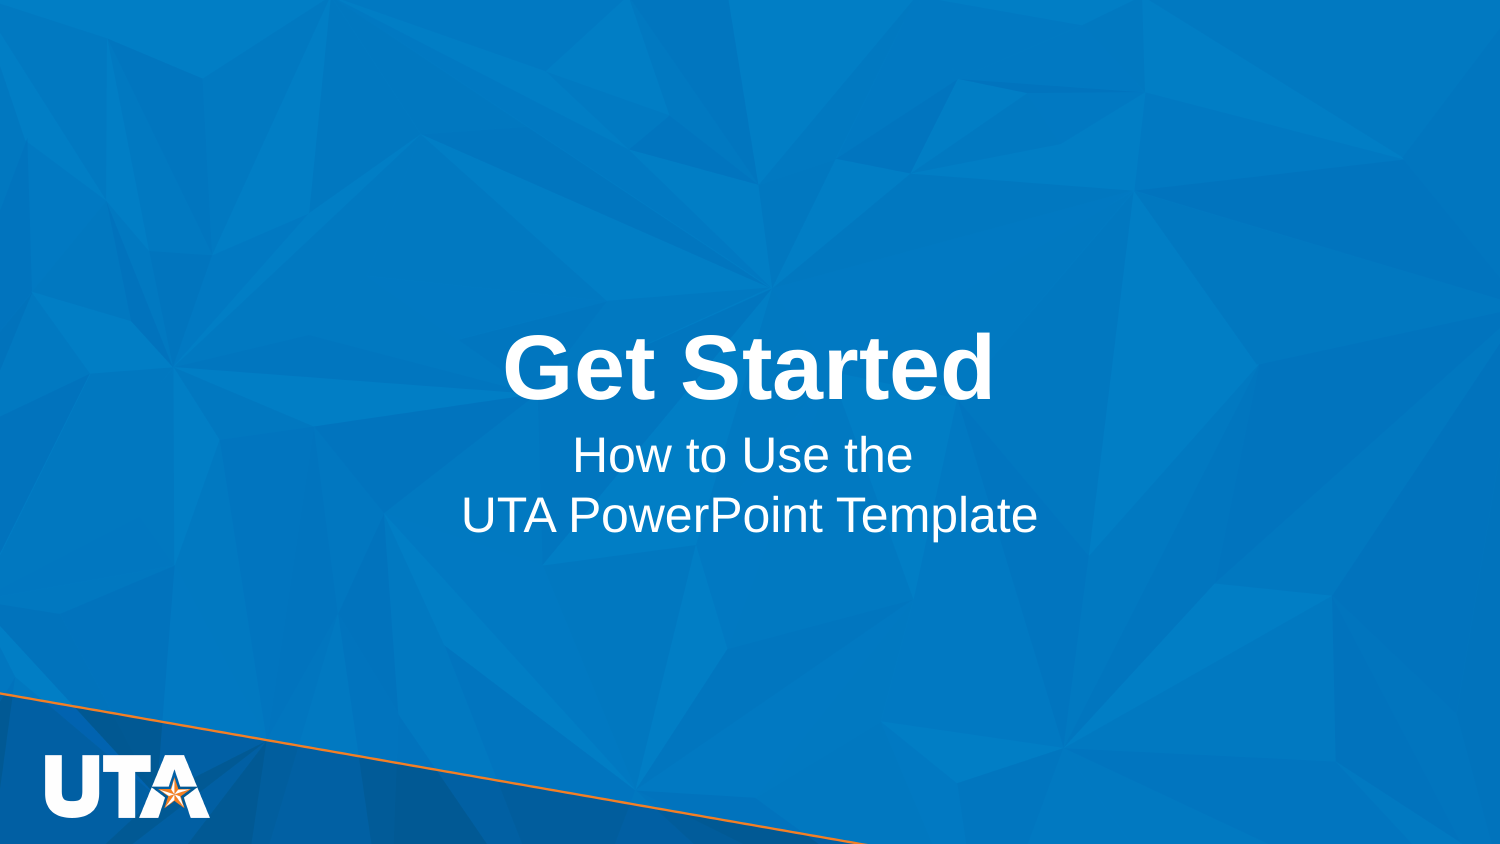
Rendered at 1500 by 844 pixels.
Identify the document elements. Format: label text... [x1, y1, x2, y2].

picture [0, 0, 1500, 844]
list How to Use the UTA PowerPoint Template [75, 414, 1425, 568]
title Get Started [75, 292, 1425, 414]
